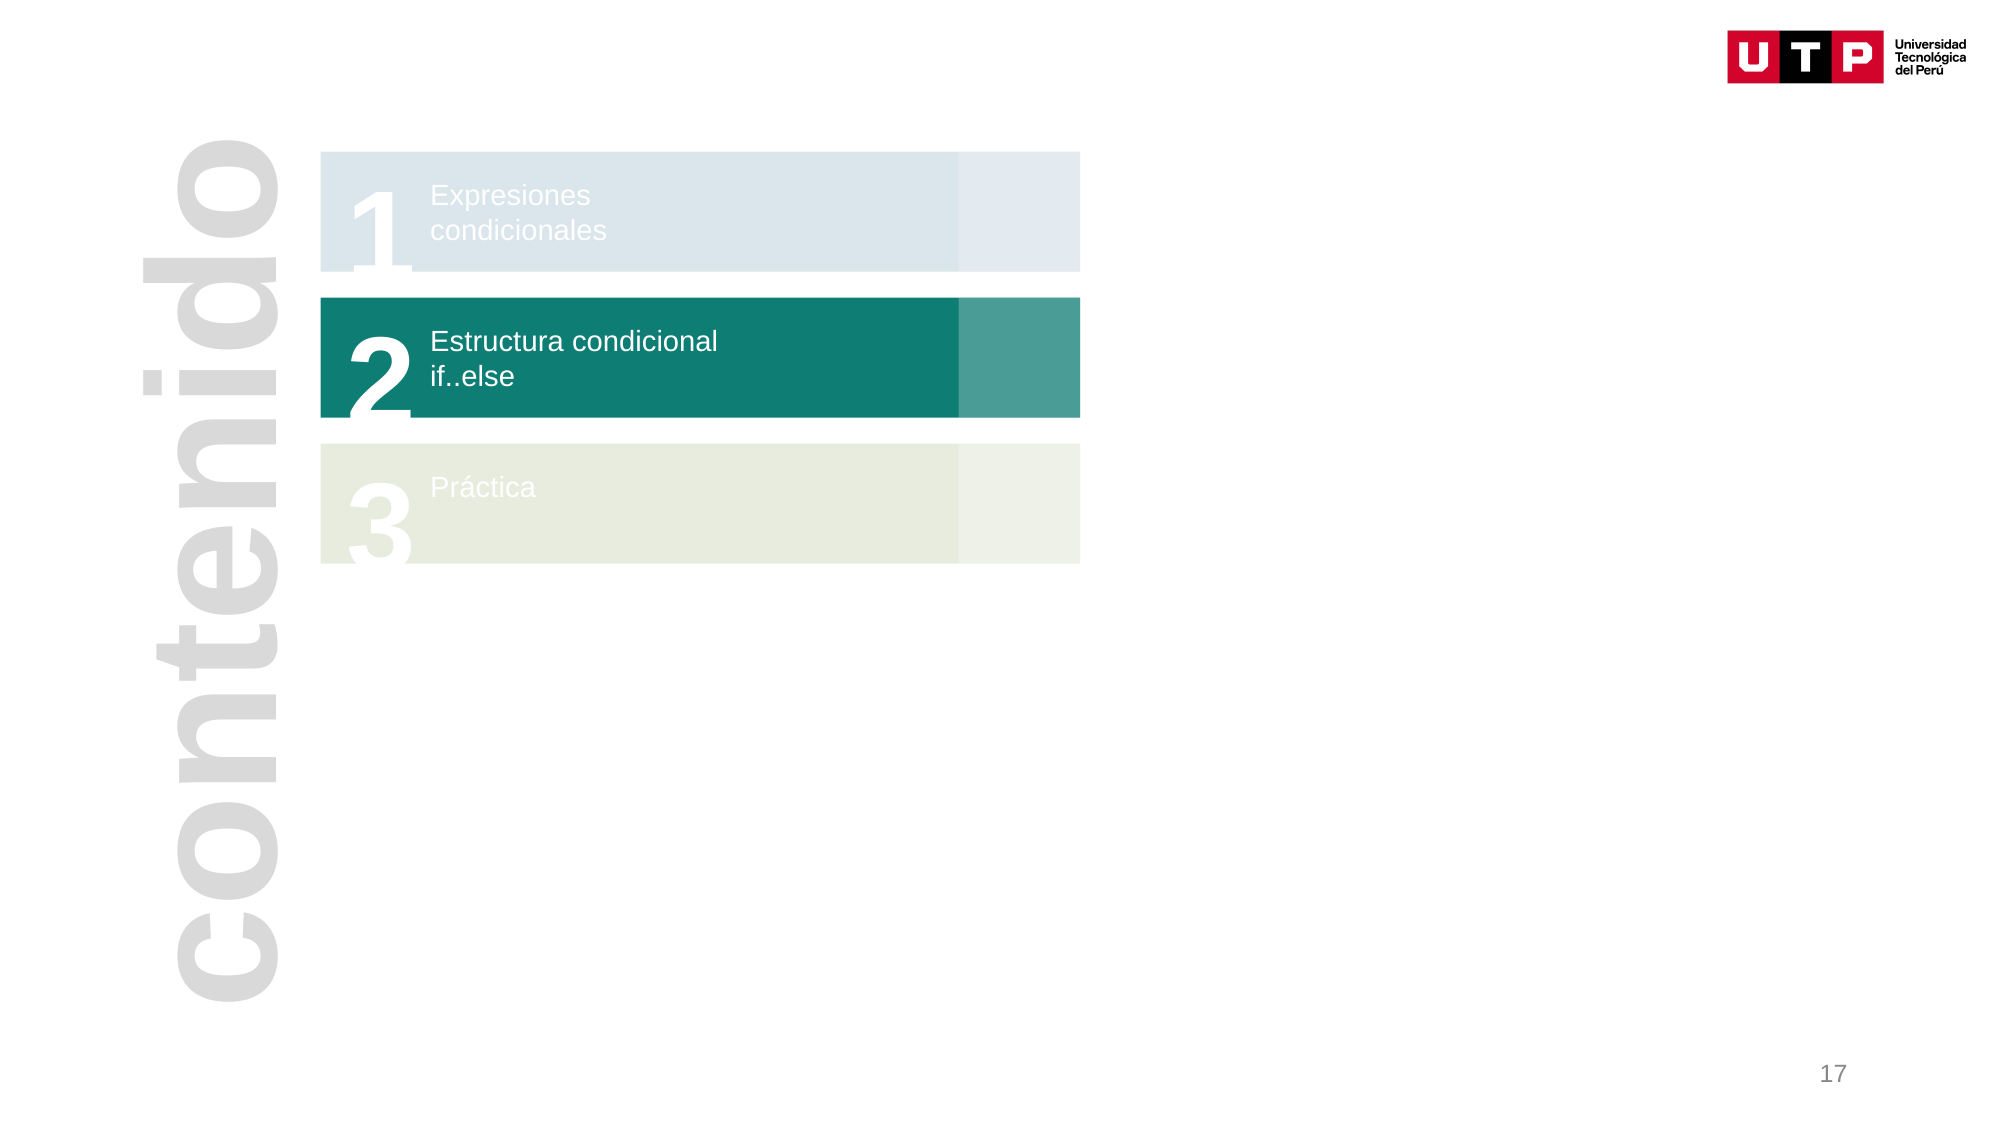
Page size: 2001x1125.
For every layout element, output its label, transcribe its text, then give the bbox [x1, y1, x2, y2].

slide_number 17 [1412, 1042, 1863, 1103]
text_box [320, 467, 1081, 606]
text_box [293, 110, 1885, 1033]
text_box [320, 146, 1081, 291]
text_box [320, 292, 1081, 460]
text_box contenido [85, 118, 293, 1025]
picture [1716, 22, 1973, 89]
